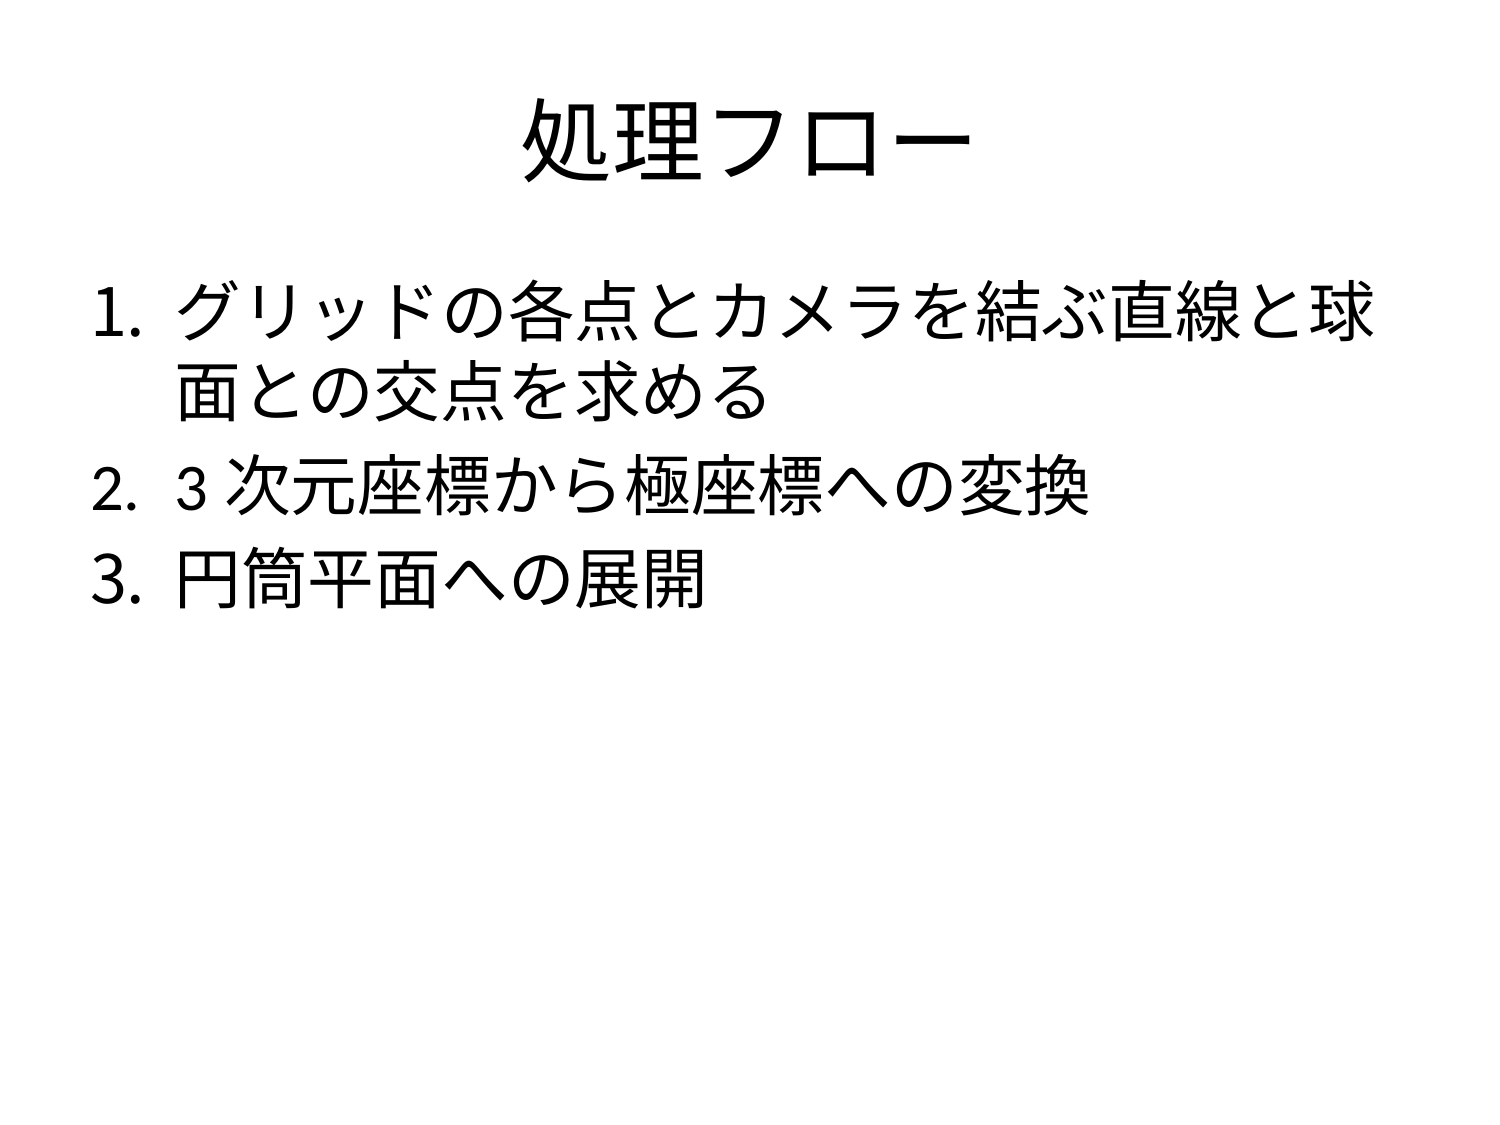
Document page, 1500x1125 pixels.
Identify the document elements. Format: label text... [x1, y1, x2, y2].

title 処理フロー [75, 45, 1425, 233]
list グリッドの各点とカメラを結ぶ直線と球面との交点を求める 3次元座標から極座標への変換 円筒平面への展開 [75, 262, 1425, 1005]
